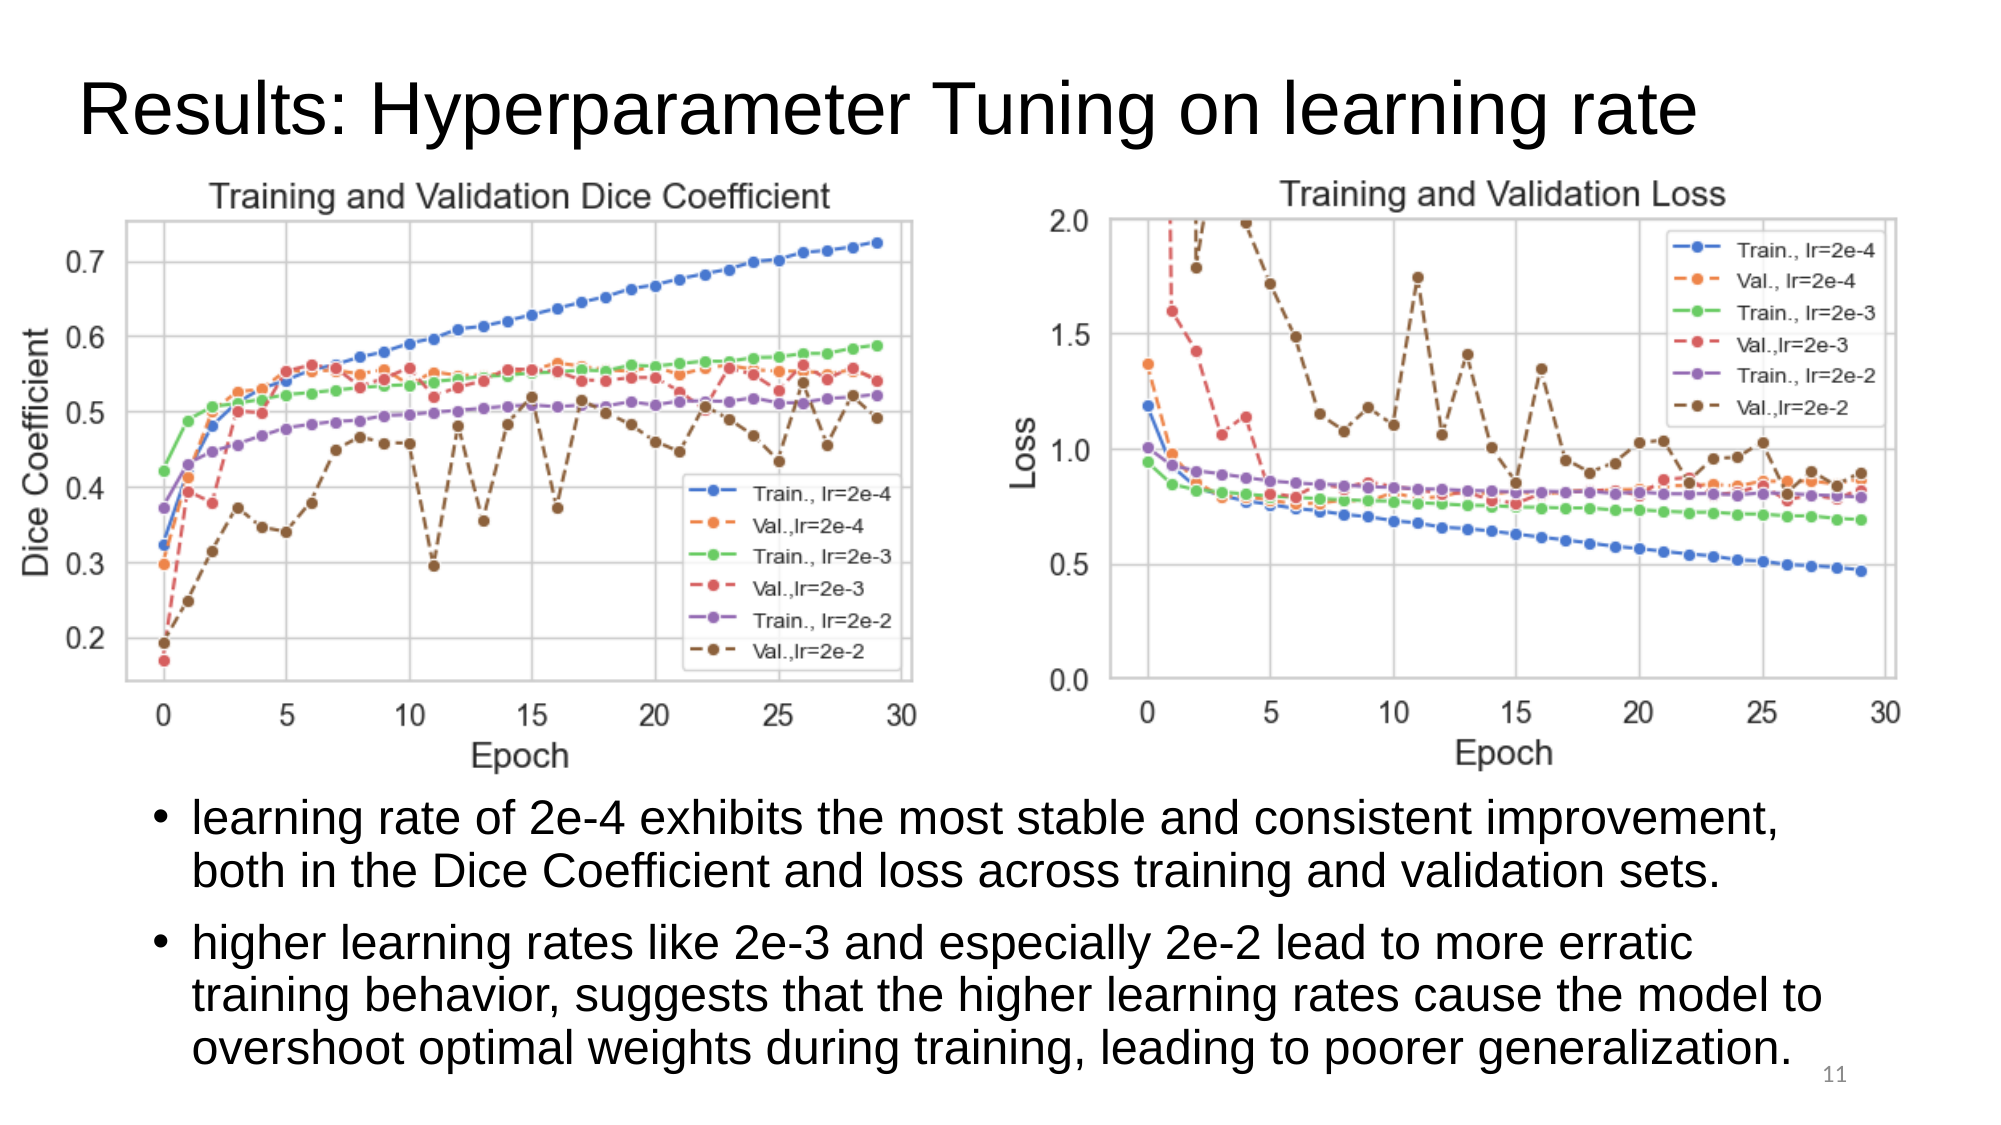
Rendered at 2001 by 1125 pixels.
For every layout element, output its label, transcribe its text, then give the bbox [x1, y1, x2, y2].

text_box Results: Hyperparameter Tuning on learning rate [63, 1, 1789, 219]
picture [992, 167, 1917, 787]
slide_number 11 [1412, 1042, 1863, 1103]
picture [8, 167, 933, 786]
list learning rate of 2e-4 exhibits the most stable and consistent improvement, both in the Dice Coefficient and loss across training and validation sets. higher learning rates like 2e-3 and especially 2e-2 lead to more erratic training behavior, suggests that the higher learning rates cause the model to overshoot optimal weights during training, leading to poorer generalization. [137, 785, 1863, 1086]
